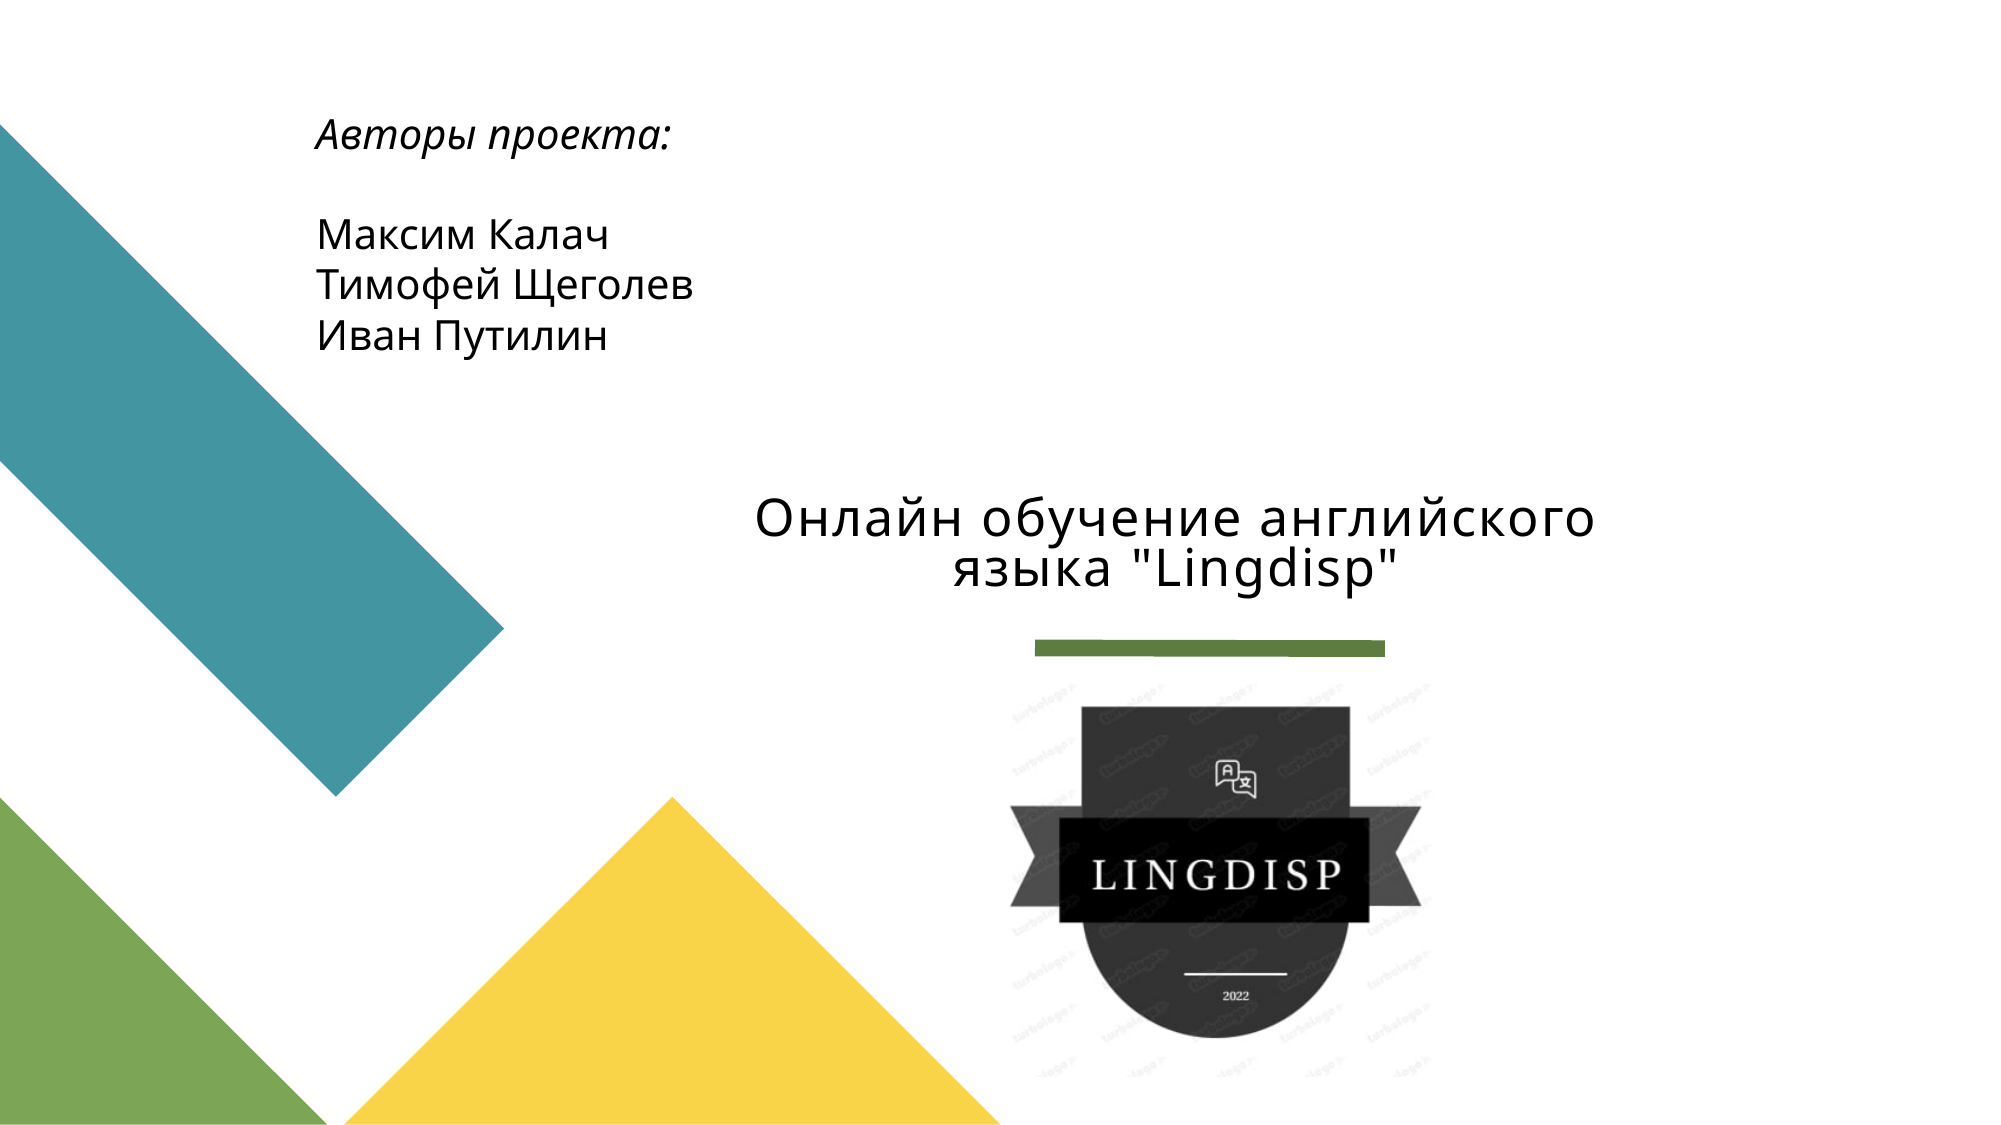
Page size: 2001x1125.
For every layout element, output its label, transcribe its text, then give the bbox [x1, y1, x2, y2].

picture [999, 683, 1449, 1078]
text_box Авторы проекта: Максим Калач Тимофей Щеголев Иван Путилин [301, 100, 747, 406]
title Онлайн обучение английского языка "Lingdisp" [727, 425, 1628, 660]
